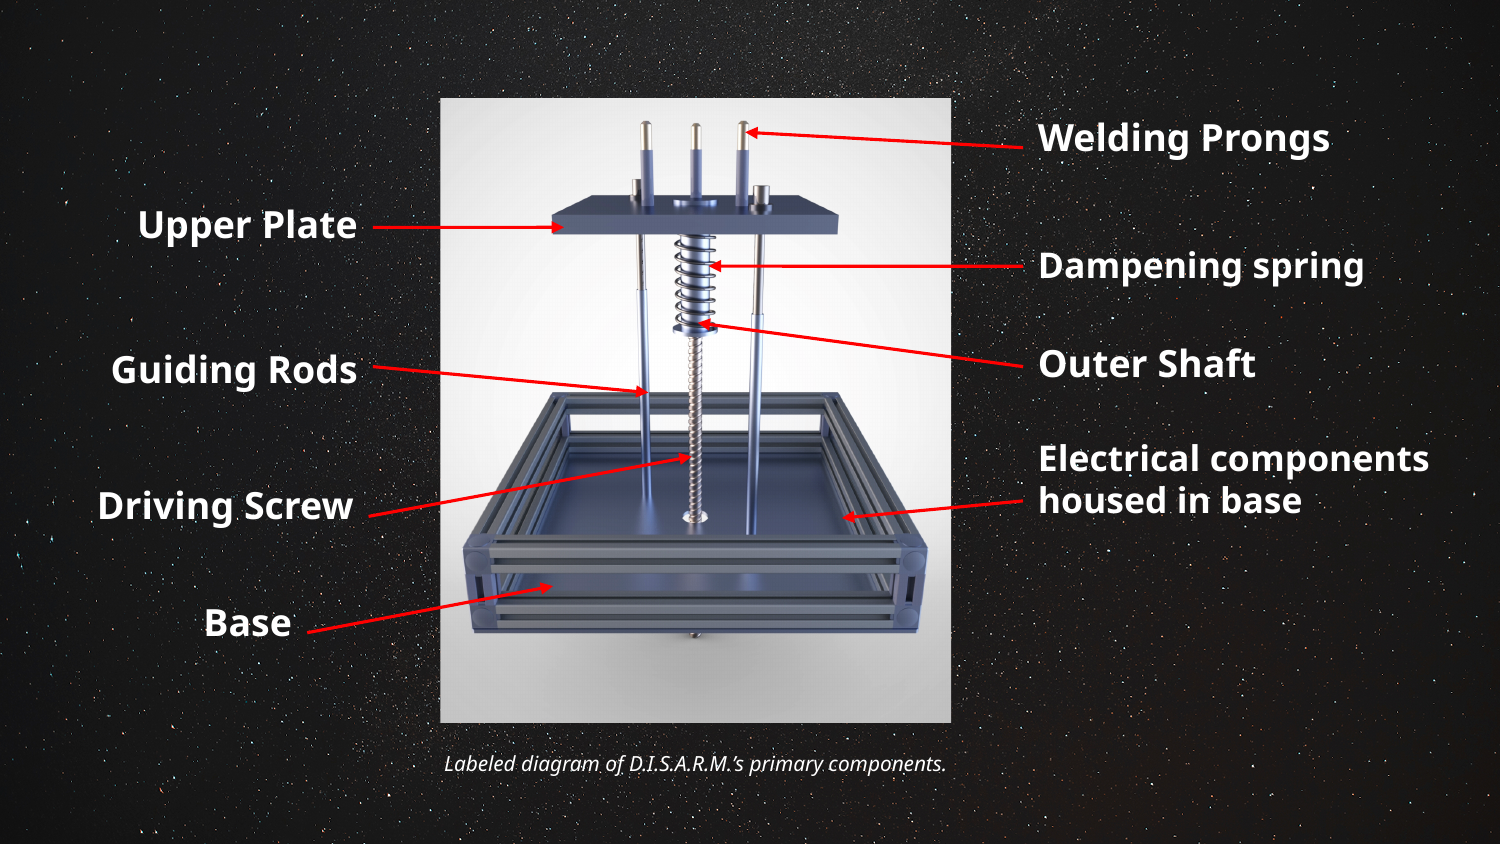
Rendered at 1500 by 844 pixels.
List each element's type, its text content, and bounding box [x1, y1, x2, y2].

picture [0, 0, 1500, 844]
text_box Dampening spring [1023, 228, 1492, 305]
text_box Upper Plate [15, 185, 373, 269]
text_box Electrical components housed in base [1023, 420, 1500, 581]
text_box Guiding Rods [36, 330, 373, 403]
text_box Labeled diagram of D.I.S.A.R.M.’s primary components. [348, 735, 1043, 844]
text_box Welding Prongs [1023, 98, 1453, 197]
text_box Outer Shaft [1023, 324, 1360, 409]
text_box Driving Screw [0, 467, 369, 566]
text_box Base [154, 583, 308, 682]
